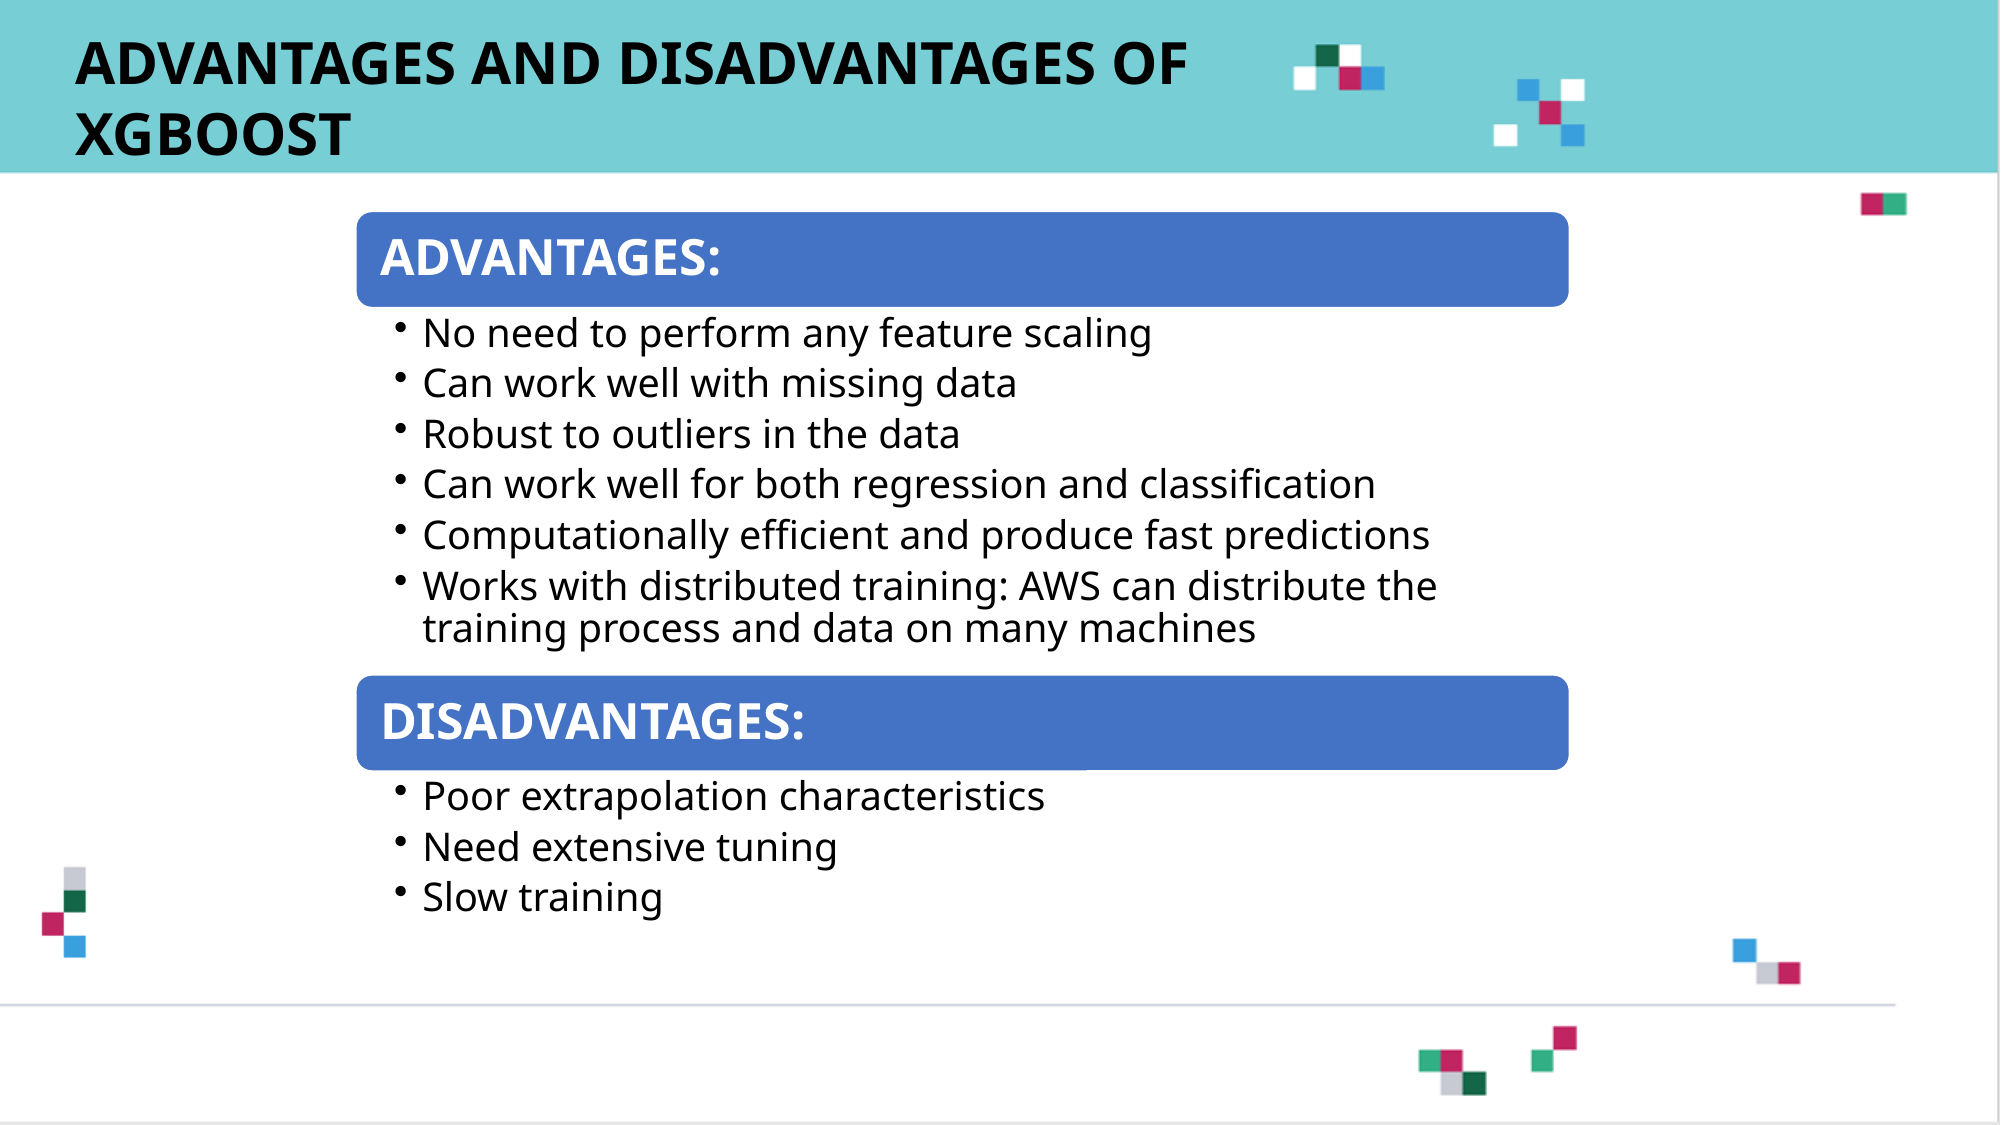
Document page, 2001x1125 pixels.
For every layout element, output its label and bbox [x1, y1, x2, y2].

text_box [355, 201, 1570, 944]
picture [0, 0, 2000, 1125]
